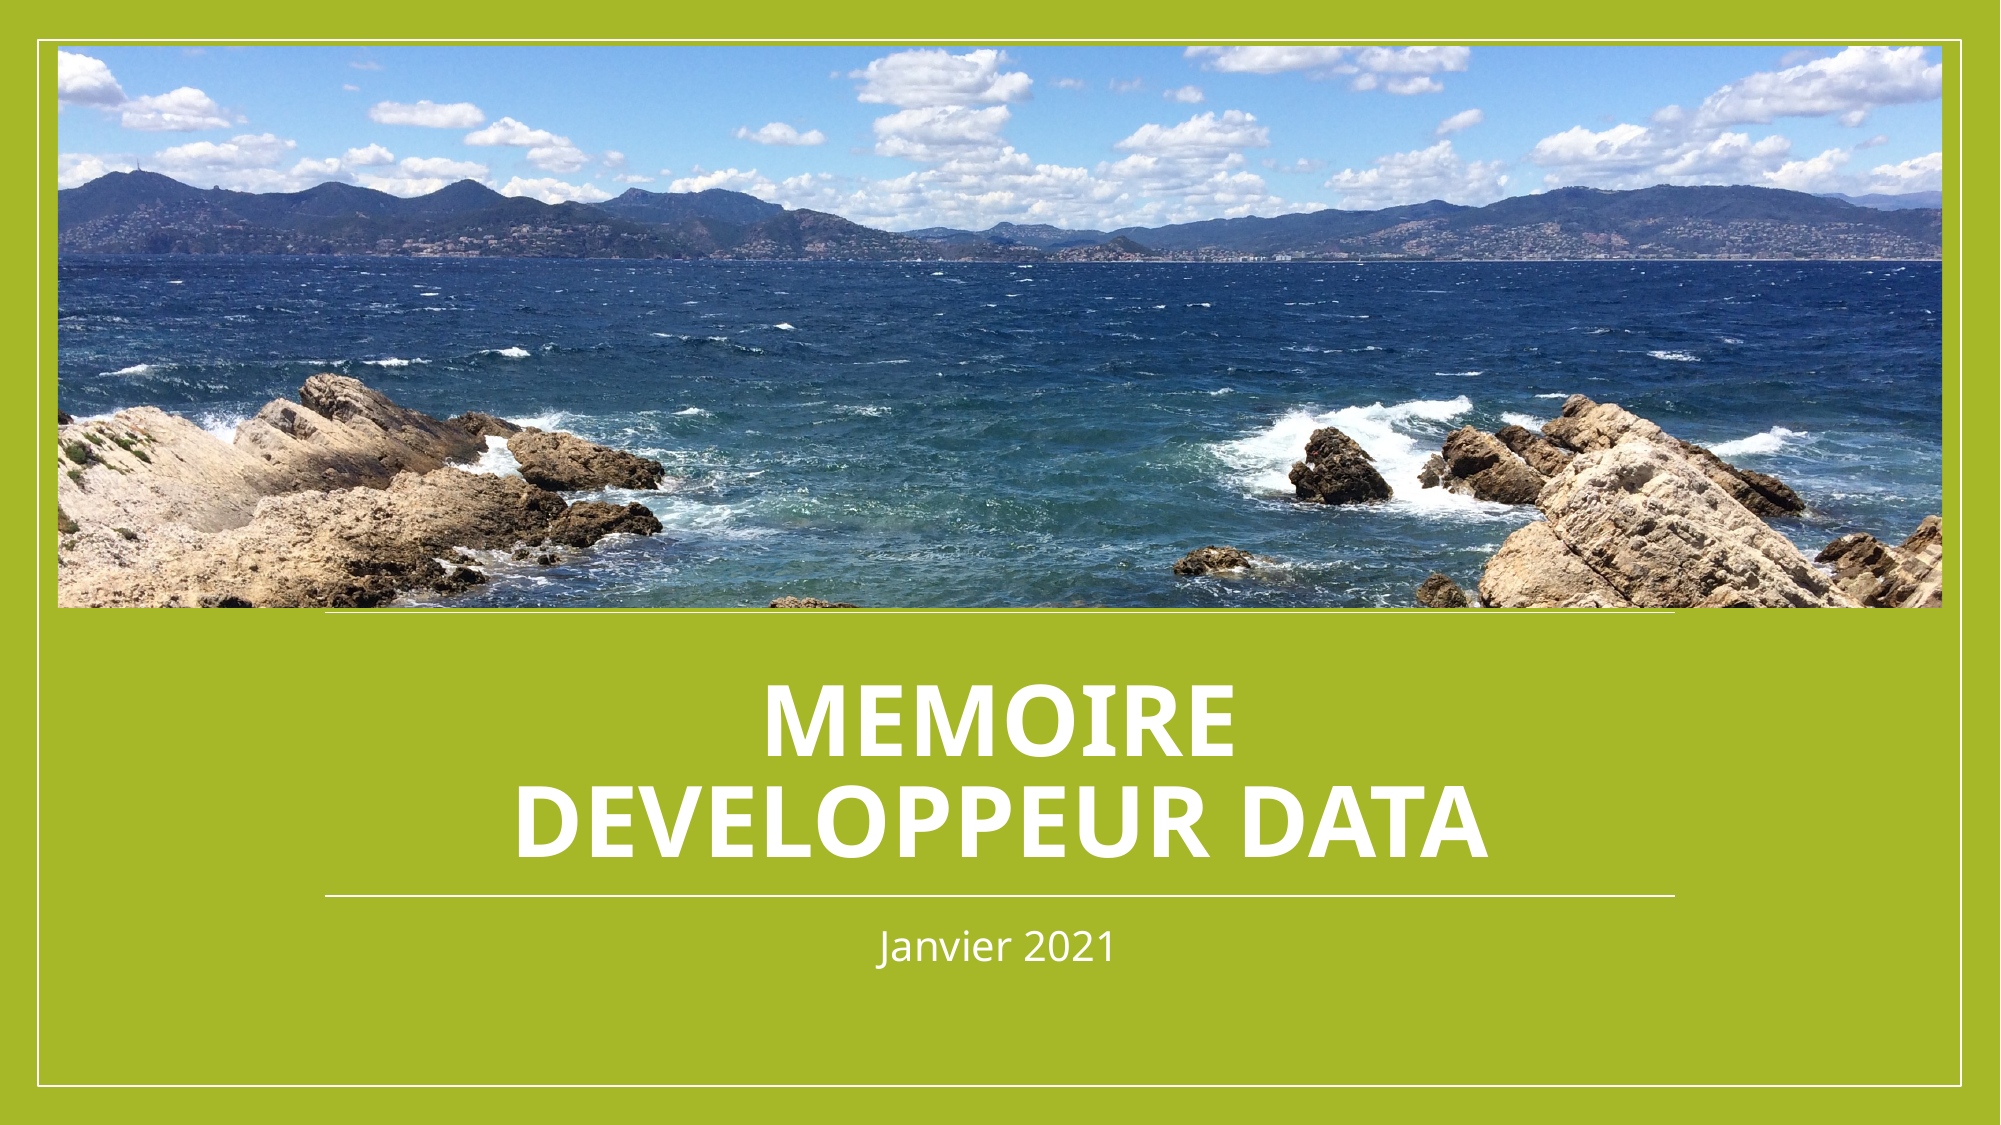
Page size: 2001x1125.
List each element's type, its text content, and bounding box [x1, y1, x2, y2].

subtitle Janvier 2021 [280, 918, 1719, 1010]
picture [57, 46, 1943, 608]
title MEMOIRE DEVELOPPEUR DATA [182, 667, 1818, 885]
